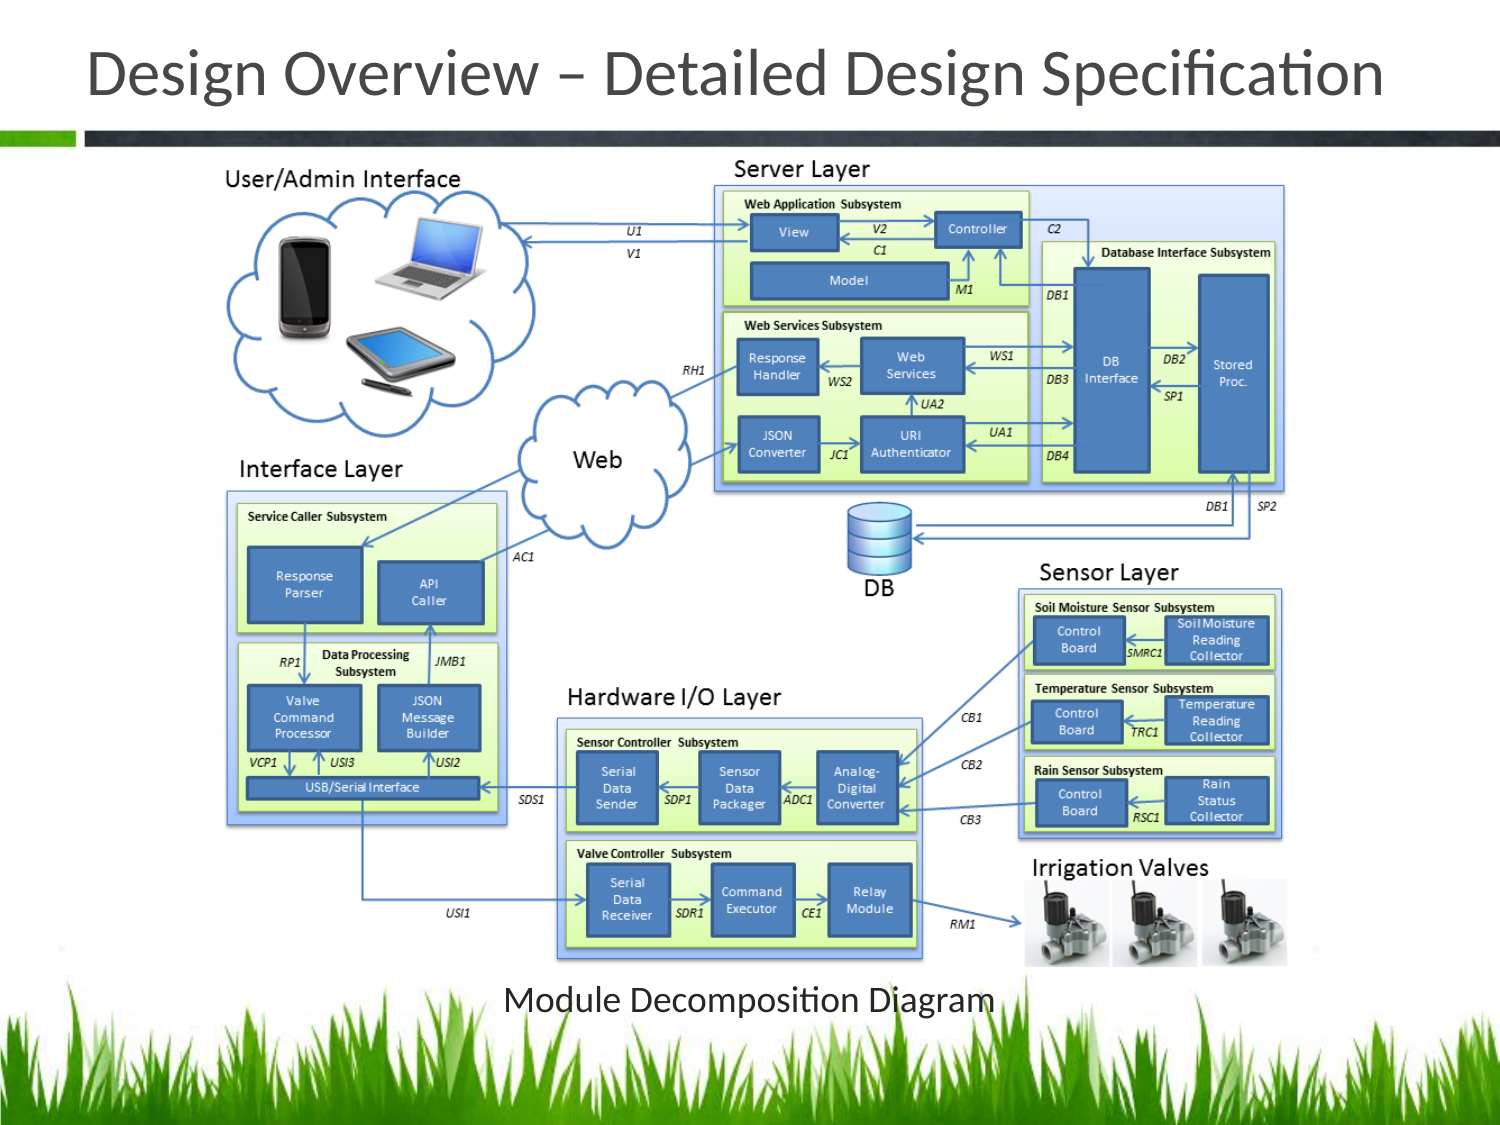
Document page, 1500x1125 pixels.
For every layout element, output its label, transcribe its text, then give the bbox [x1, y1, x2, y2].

title Design Overview – Detailed Design Specification [71, 12, 1450, 125]
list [210, 158, 1290, 967]
picture [0, 0, 1500, 1125]
text_box Module Decomposition Diagram [488, 975, 1012, 1028]
